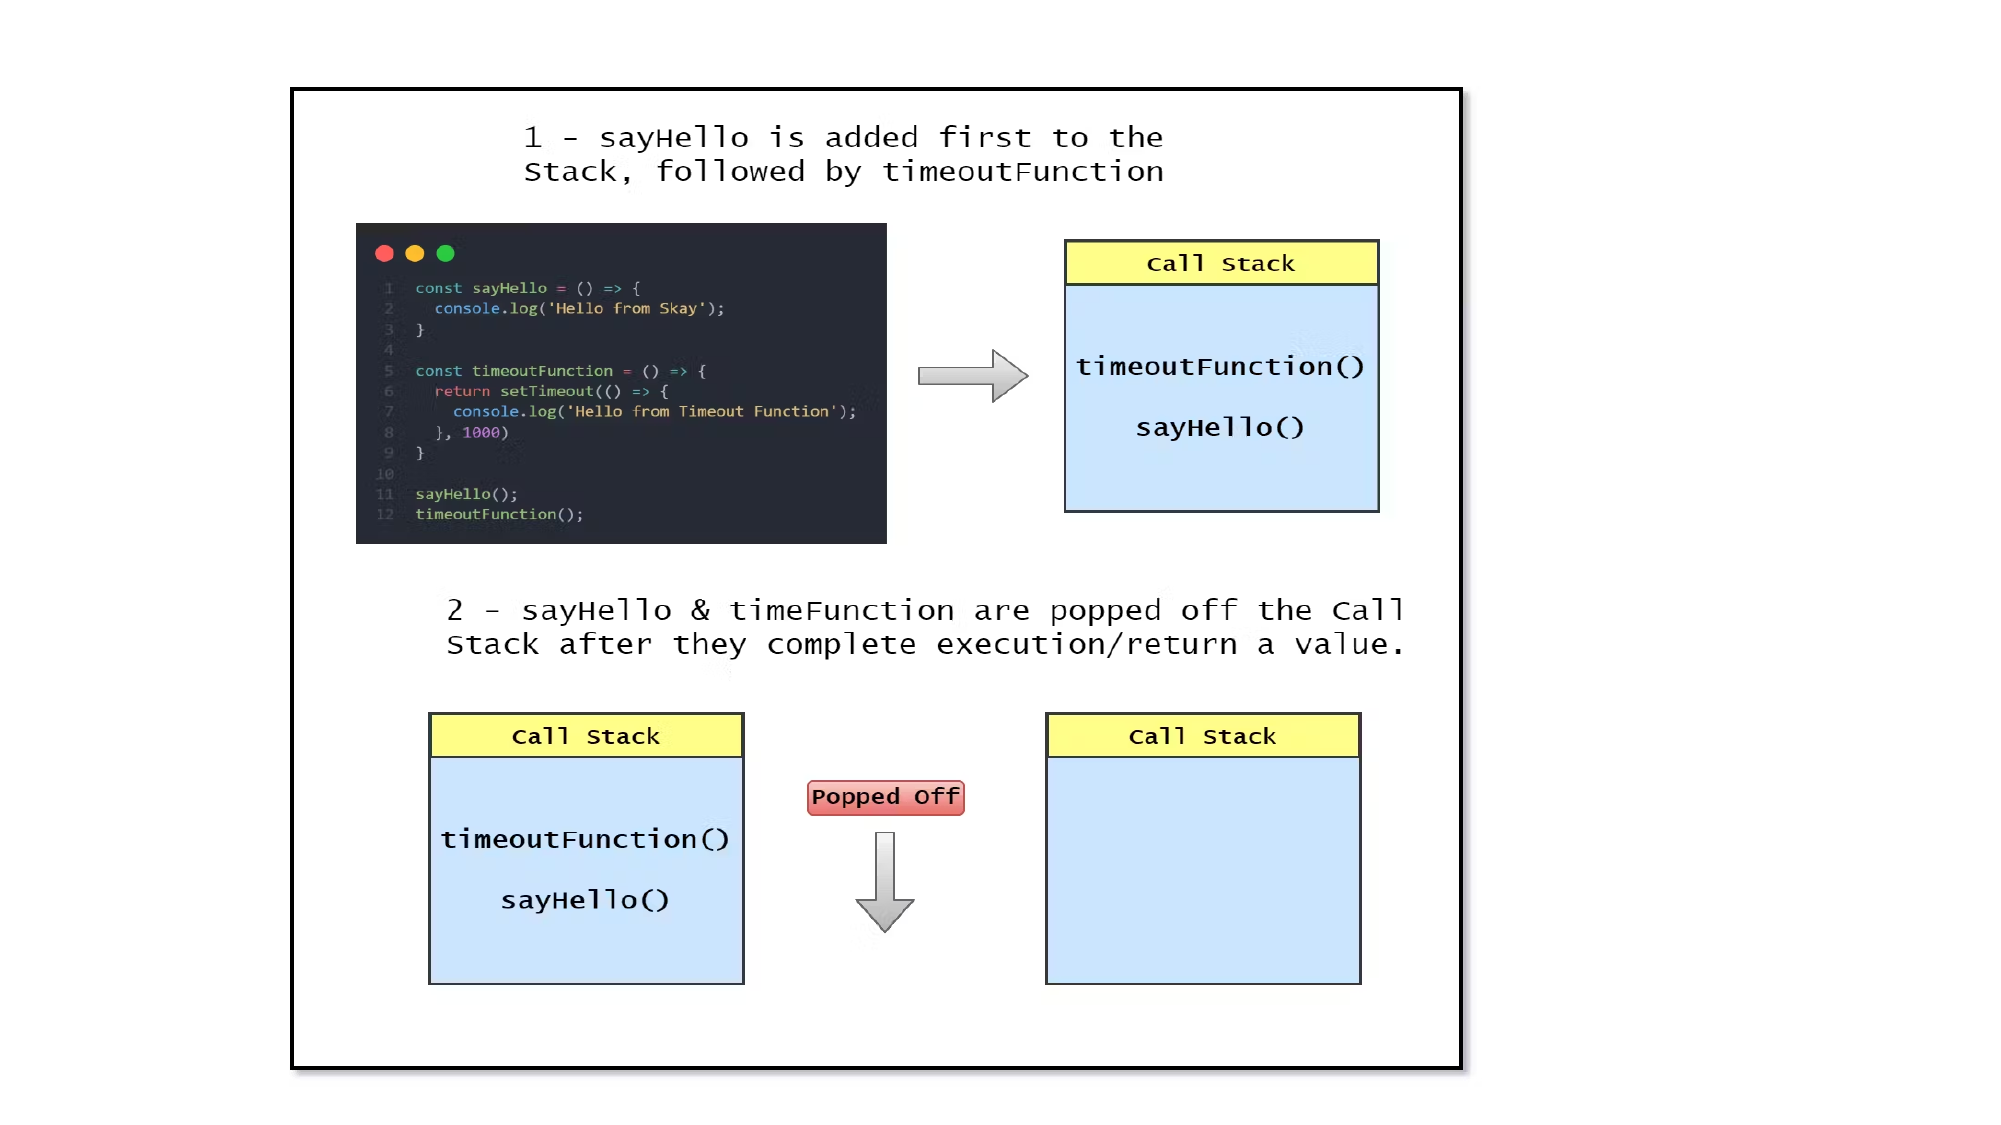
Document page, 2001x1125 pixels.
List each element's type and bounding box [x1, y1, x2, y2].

list [289, 86, 1482, 1088]
